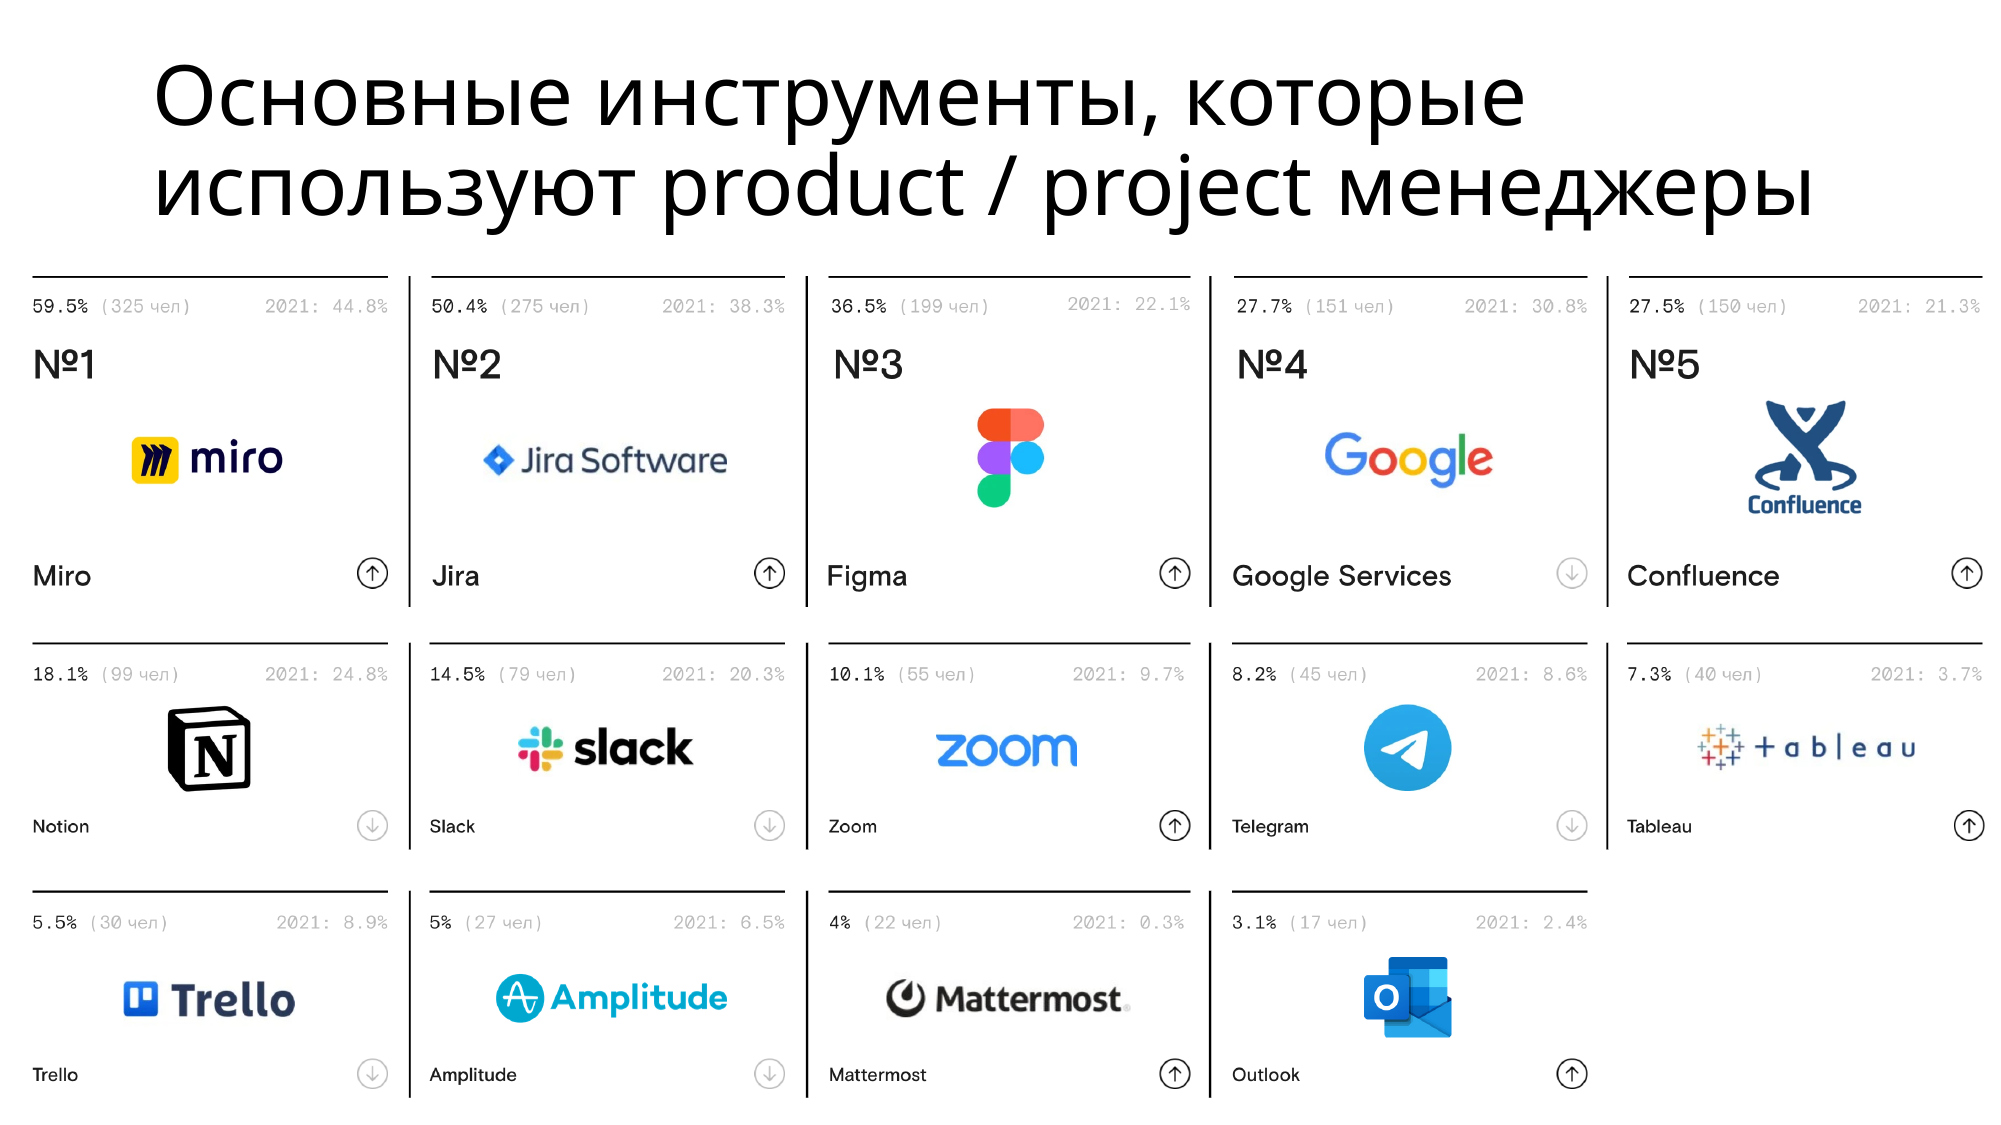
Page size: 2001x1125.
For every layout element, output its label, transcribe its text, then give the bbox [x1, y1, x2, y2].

title Основные инструменты, которые используют product / project менеджеры [137, 35, 1863, 253]
picture [21, 269, 1991, 1100]
